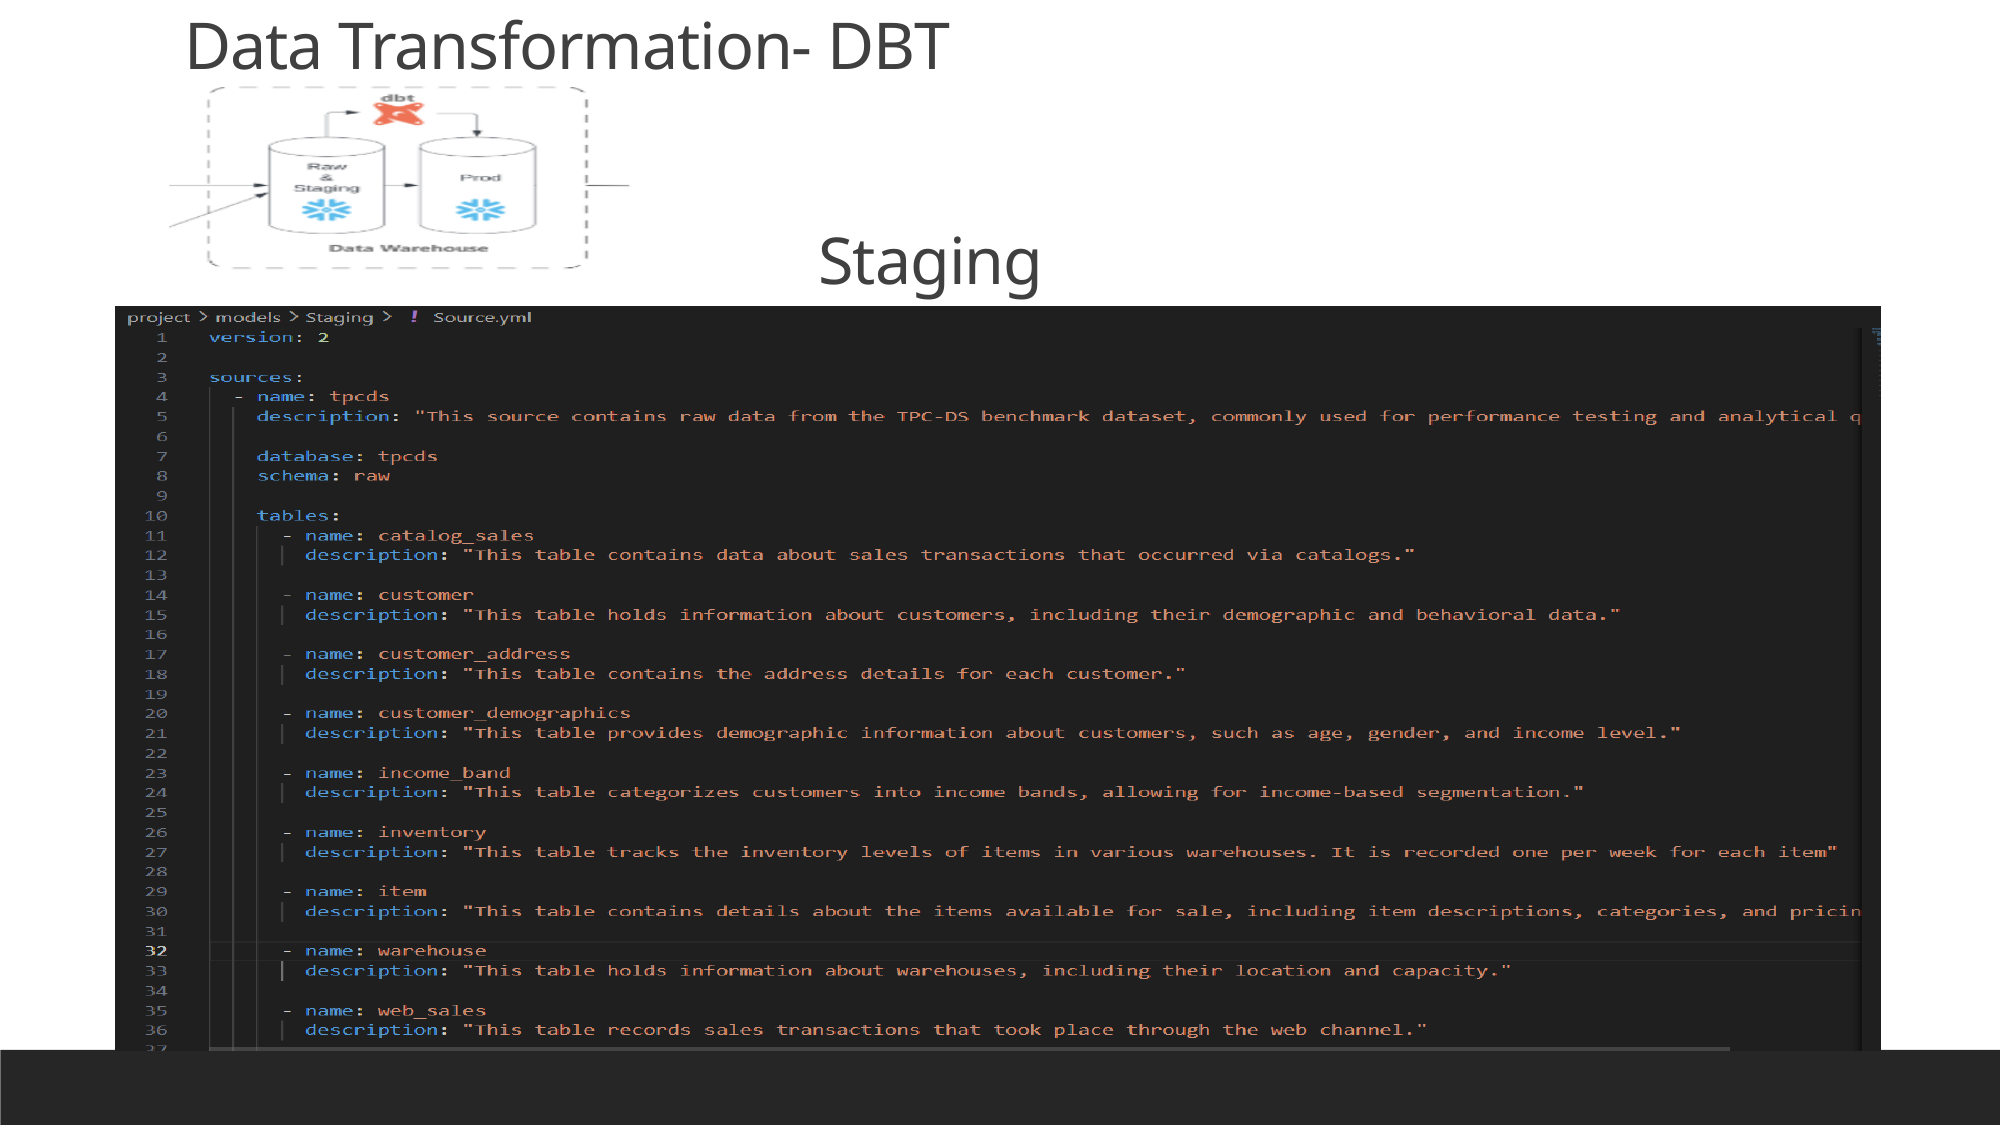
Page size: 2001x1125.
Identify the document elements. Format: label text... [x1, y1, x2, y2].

title Data Transformation- DBT [169, 6, 1406, 92]
picture [168, 73, 630, 280]
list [114, 305, 1881, 1052]
text_box Staging [803, 221, 2000, 306]
